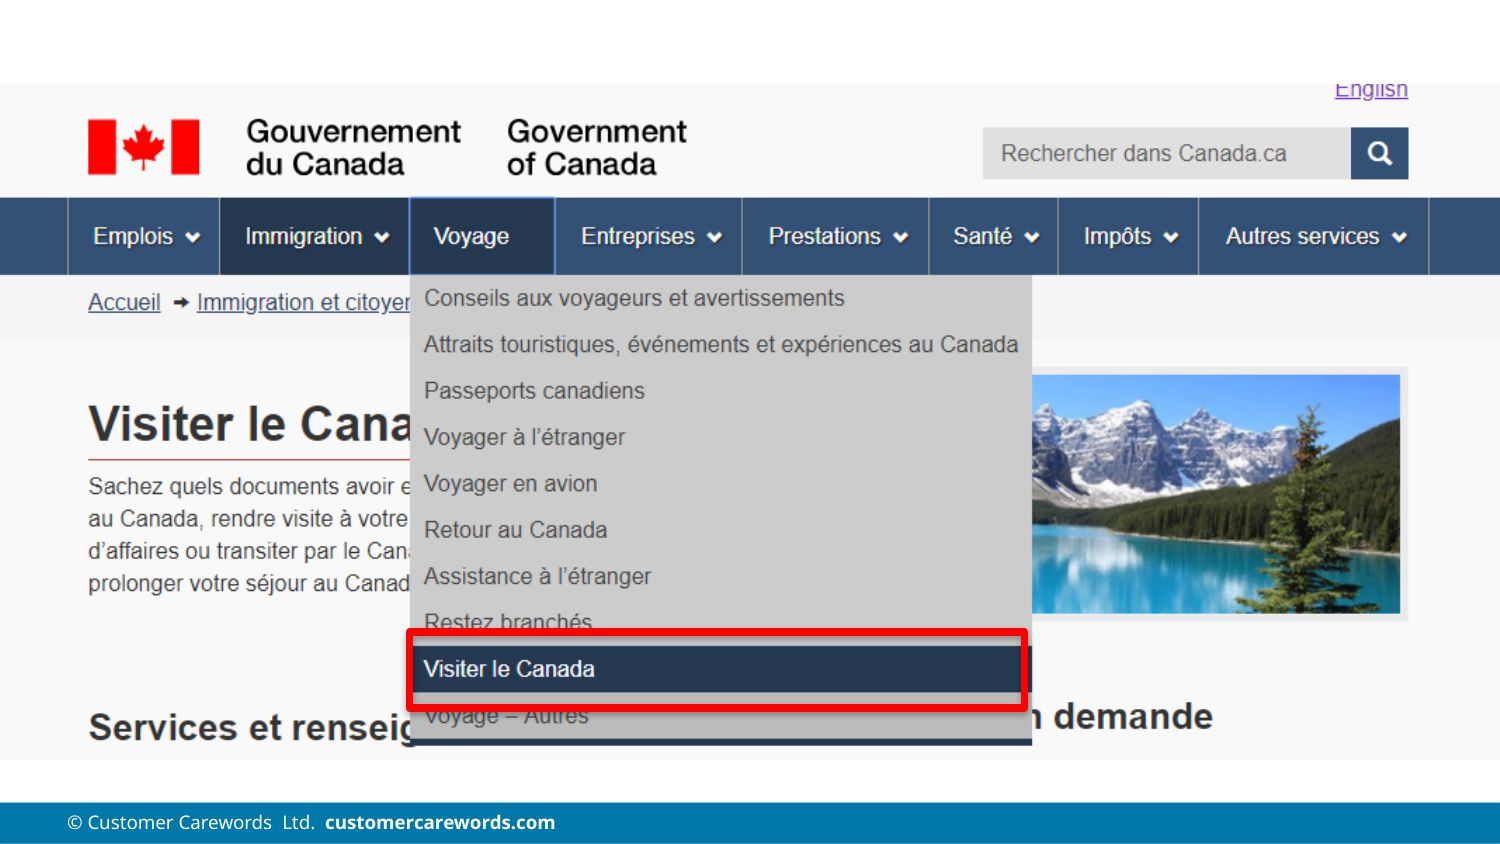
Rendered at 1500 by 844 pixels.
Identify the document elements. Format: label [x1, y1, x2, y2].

picture [0, 83, 1500, 760]
